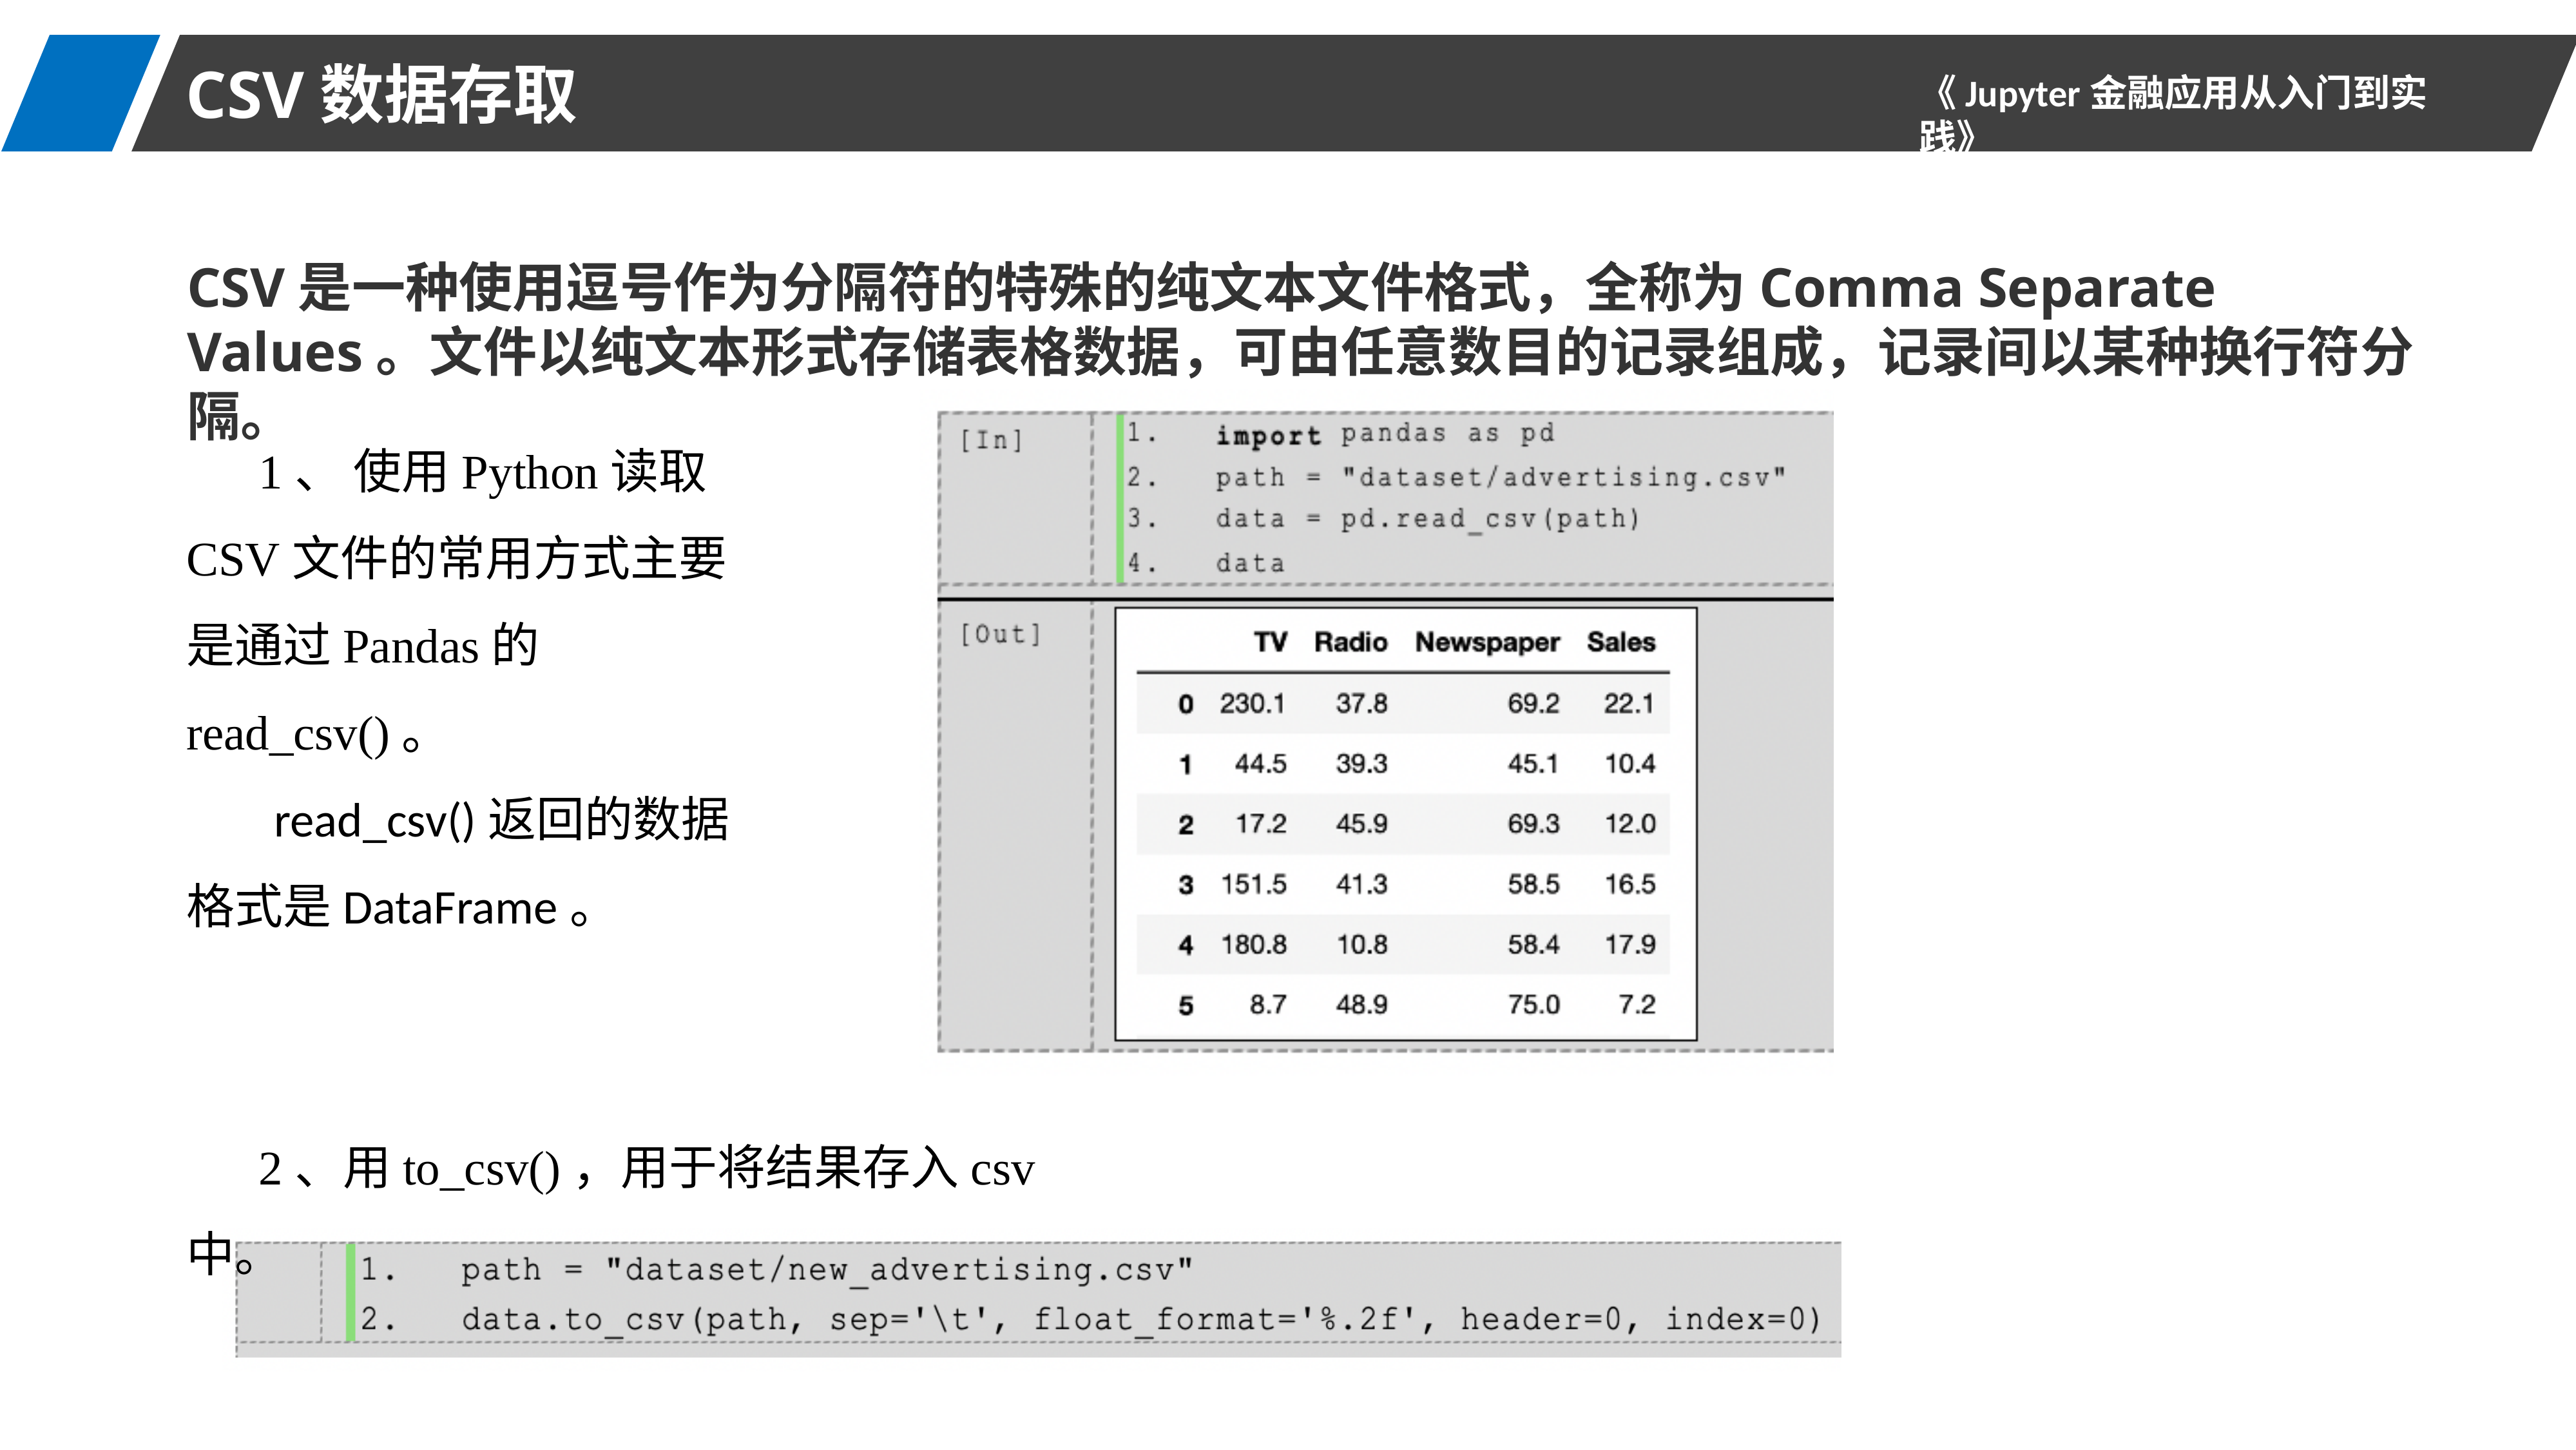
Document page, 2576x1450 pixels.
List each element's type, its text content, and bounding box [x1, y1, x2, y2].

picture [919, 389, 1834, 1076]
text_box CSV是一种使用逗号作为分隔符的特殊的纯文本文件格式，全称为Comma Separate Values。文件以纯文本形式存储表格数据，可由任意数目的记录组成，记录间以某种换行符分隔。 [177, 249, 2440, 452]
text_box 2、用to_csv()，用于将结果存入csv中。 [177, 1102, 1097, 1286]
text_box 1、 使用Python读取CSV文件的常用方式主要是通过Pandas的read_csv()。 read_csv()返回的数据格式是DataFrame。 [177, 407, 763, 939]
text_box CSV数据存取 [177, 49, 588, 137]
picture [222, 1228, 1841, 1372]
